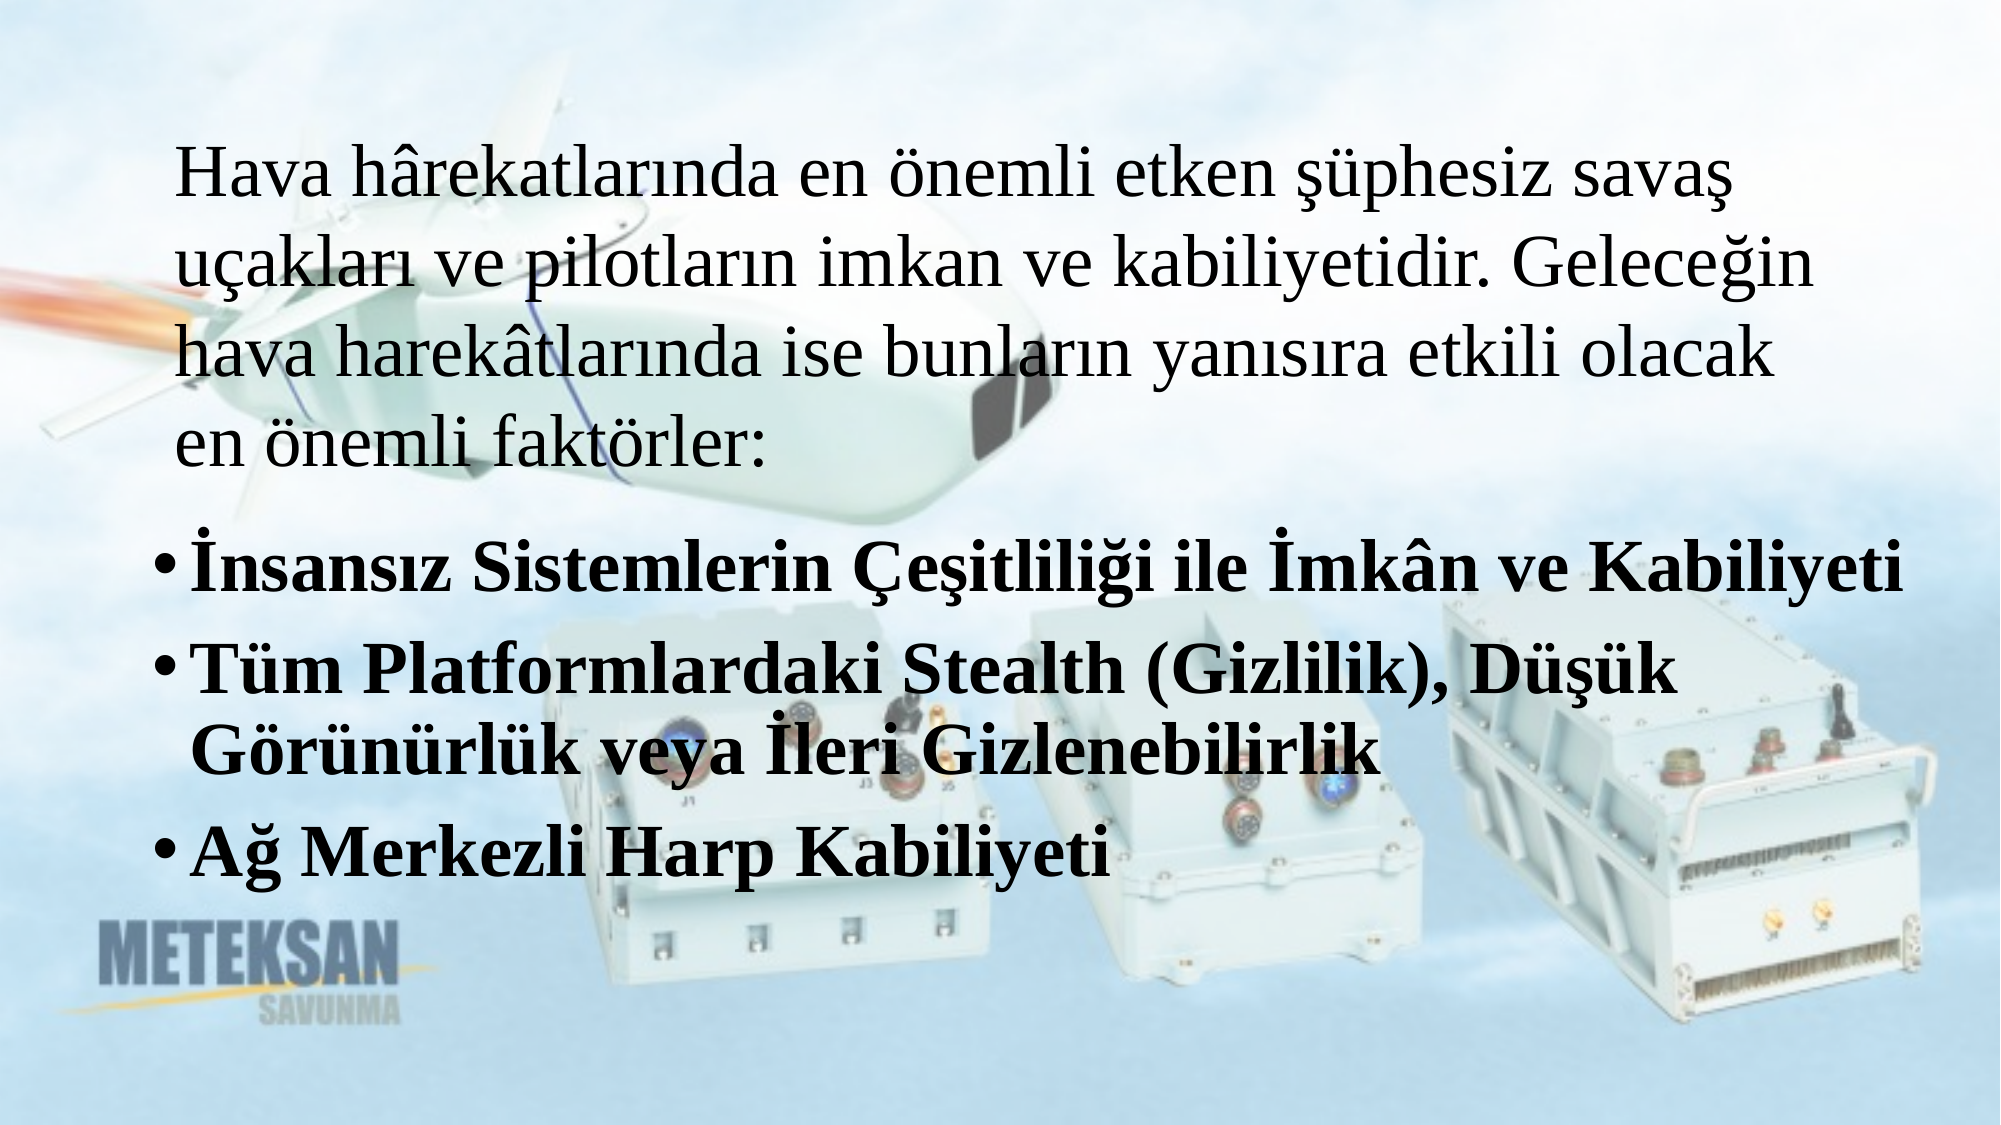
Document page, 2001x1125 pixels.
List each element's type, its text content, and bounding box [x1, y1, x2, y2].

list İnsansız Sistemlerin Çeşitliliği ile İmkân ve Kabiliyeti Tüm Platformlardaki Stealth (Gizlilik), Düşük Görünürlük veya İleri Gizlenebilirlik Ağ Merkezli Harp Kabiliyeti [137, 519, 1974, 1011]
text_box Hava hârekatlarında en önemli etken şüphesiz savaş uçakları ve pilotların imkan ve kabiliyetidir. Geleceğin hava harekâtlarında ise bunların yanısıra etkili olacak en önemli faktörler: [160, 114, 1840, 580]
